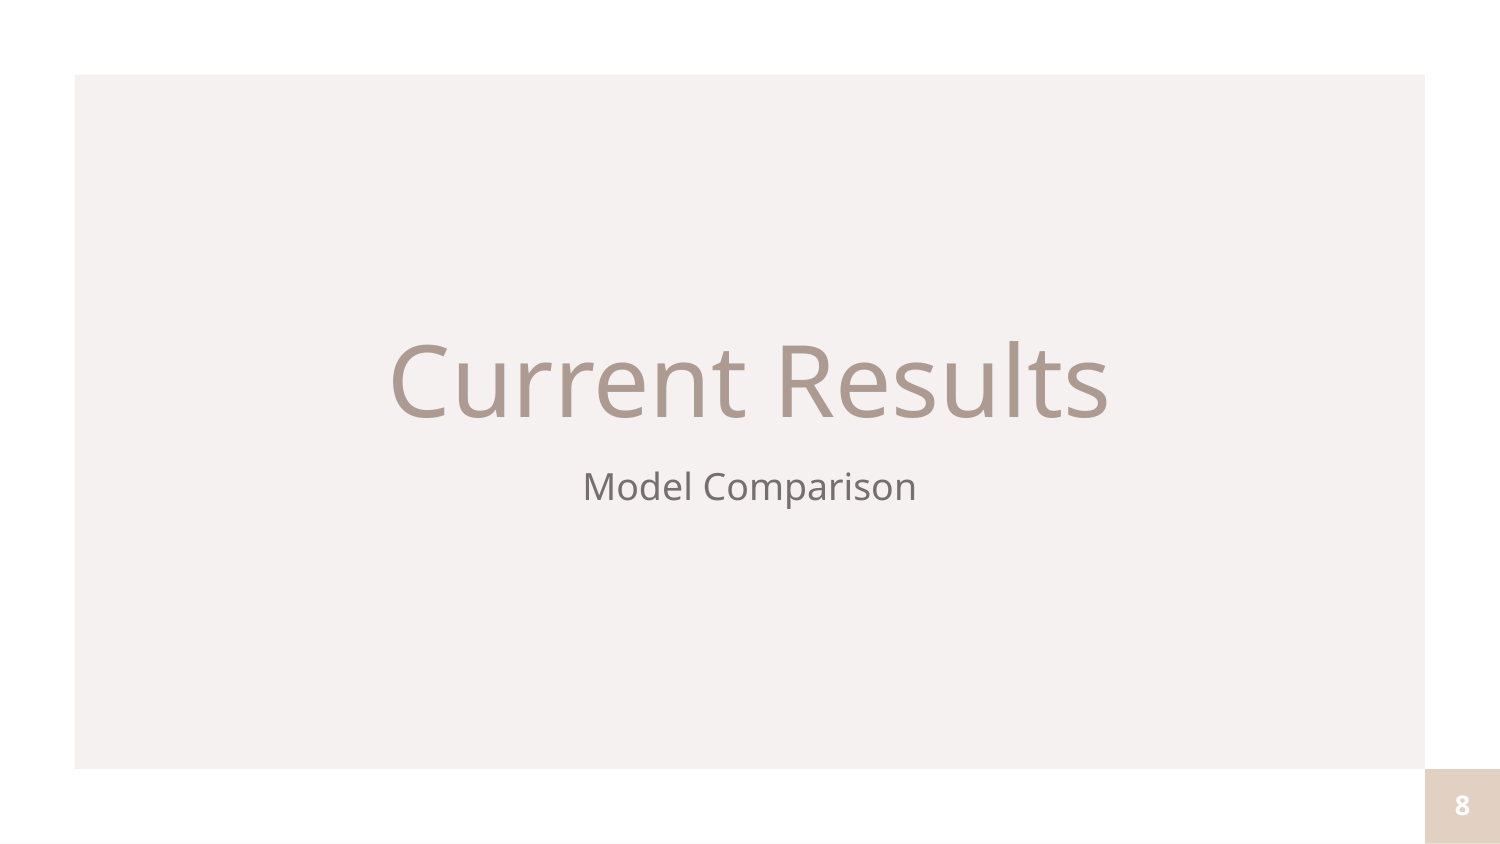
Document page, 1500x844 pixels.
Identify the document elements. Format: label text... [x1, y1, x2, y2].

title Current Results [140, 331, 1360, 451]
subtitle Model Comparison [140, 455, 1360, 513]
slide_number ‹#› [1425, 769, 1500, 844]
